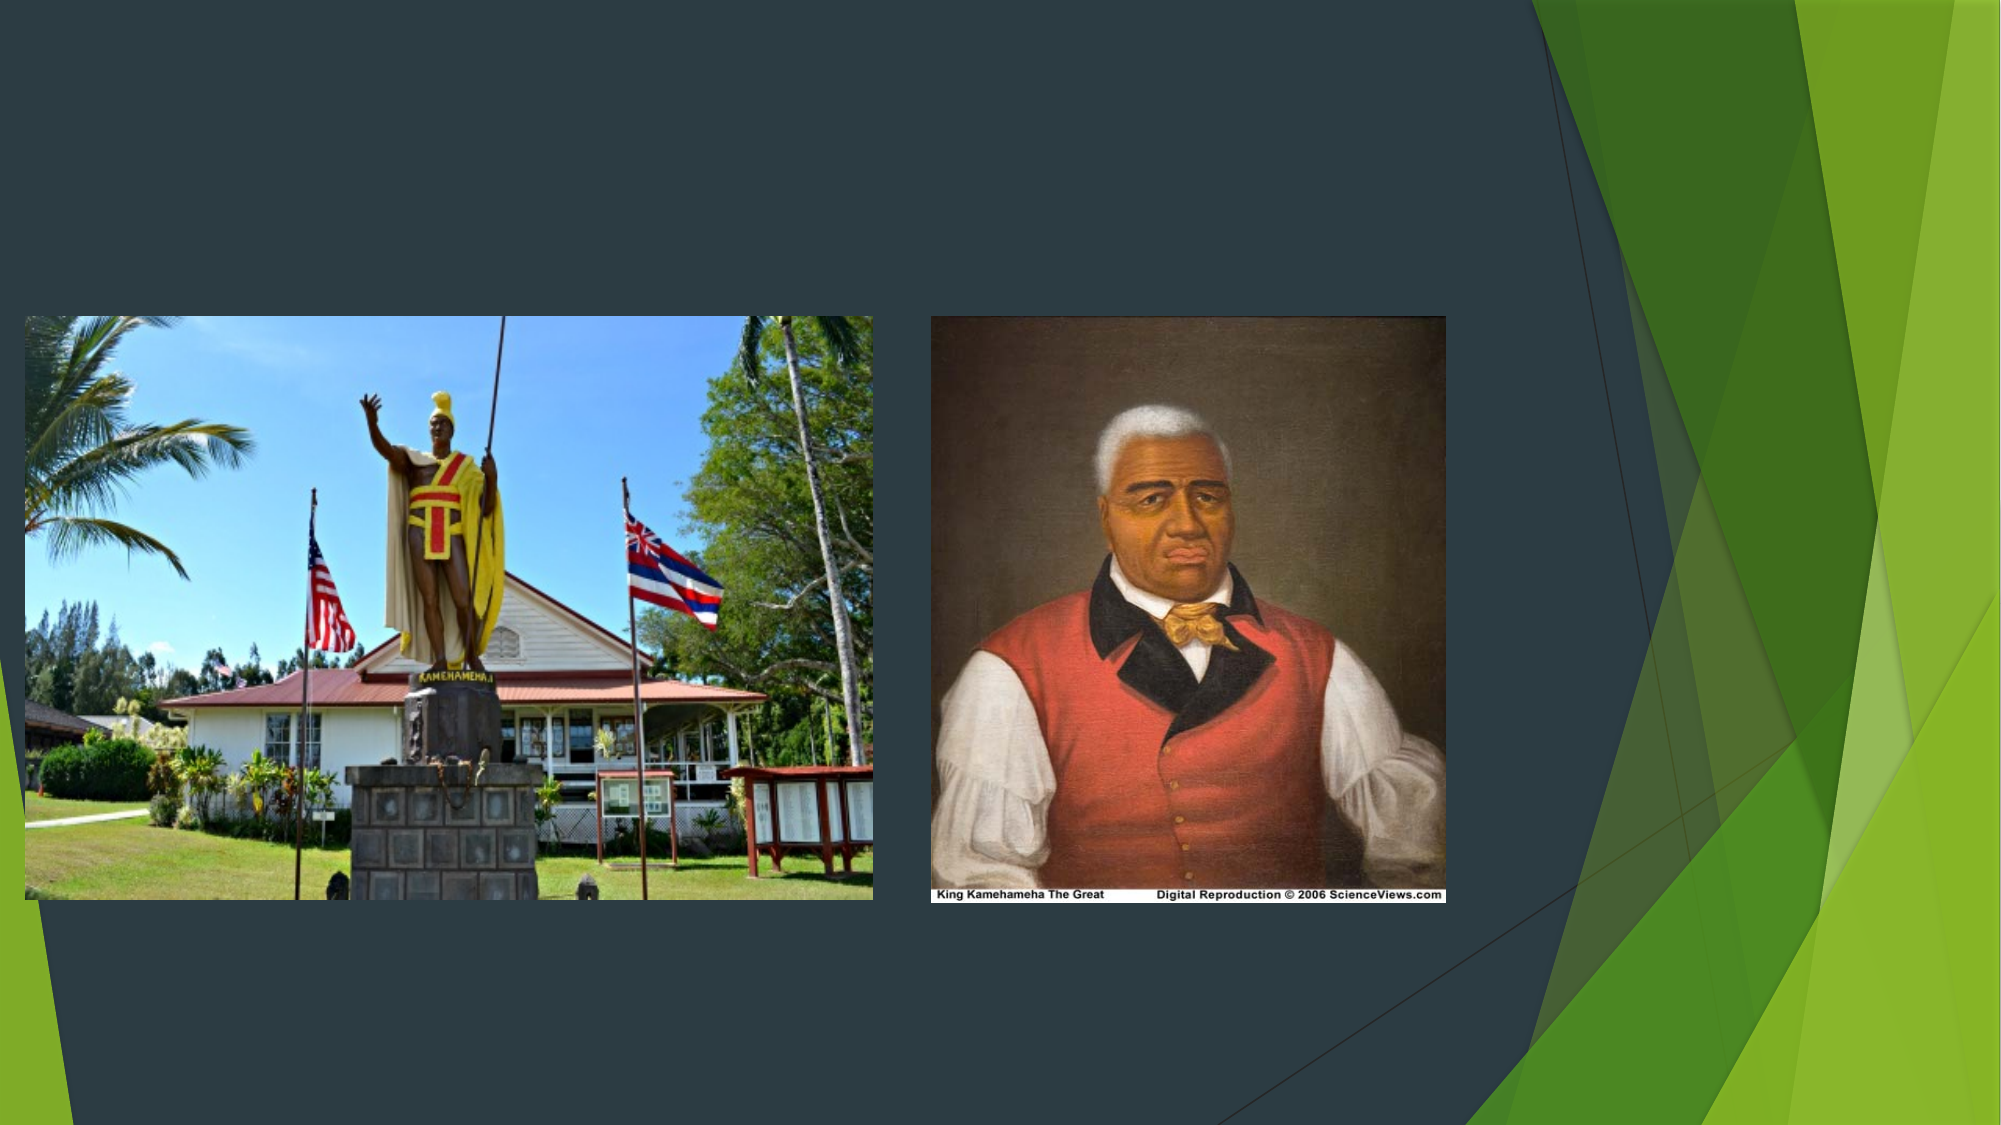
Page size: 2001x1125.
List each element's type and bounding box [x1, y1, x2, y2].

picture [930, 316, 1446, 904]
picture [24, 316, 873, 901]
